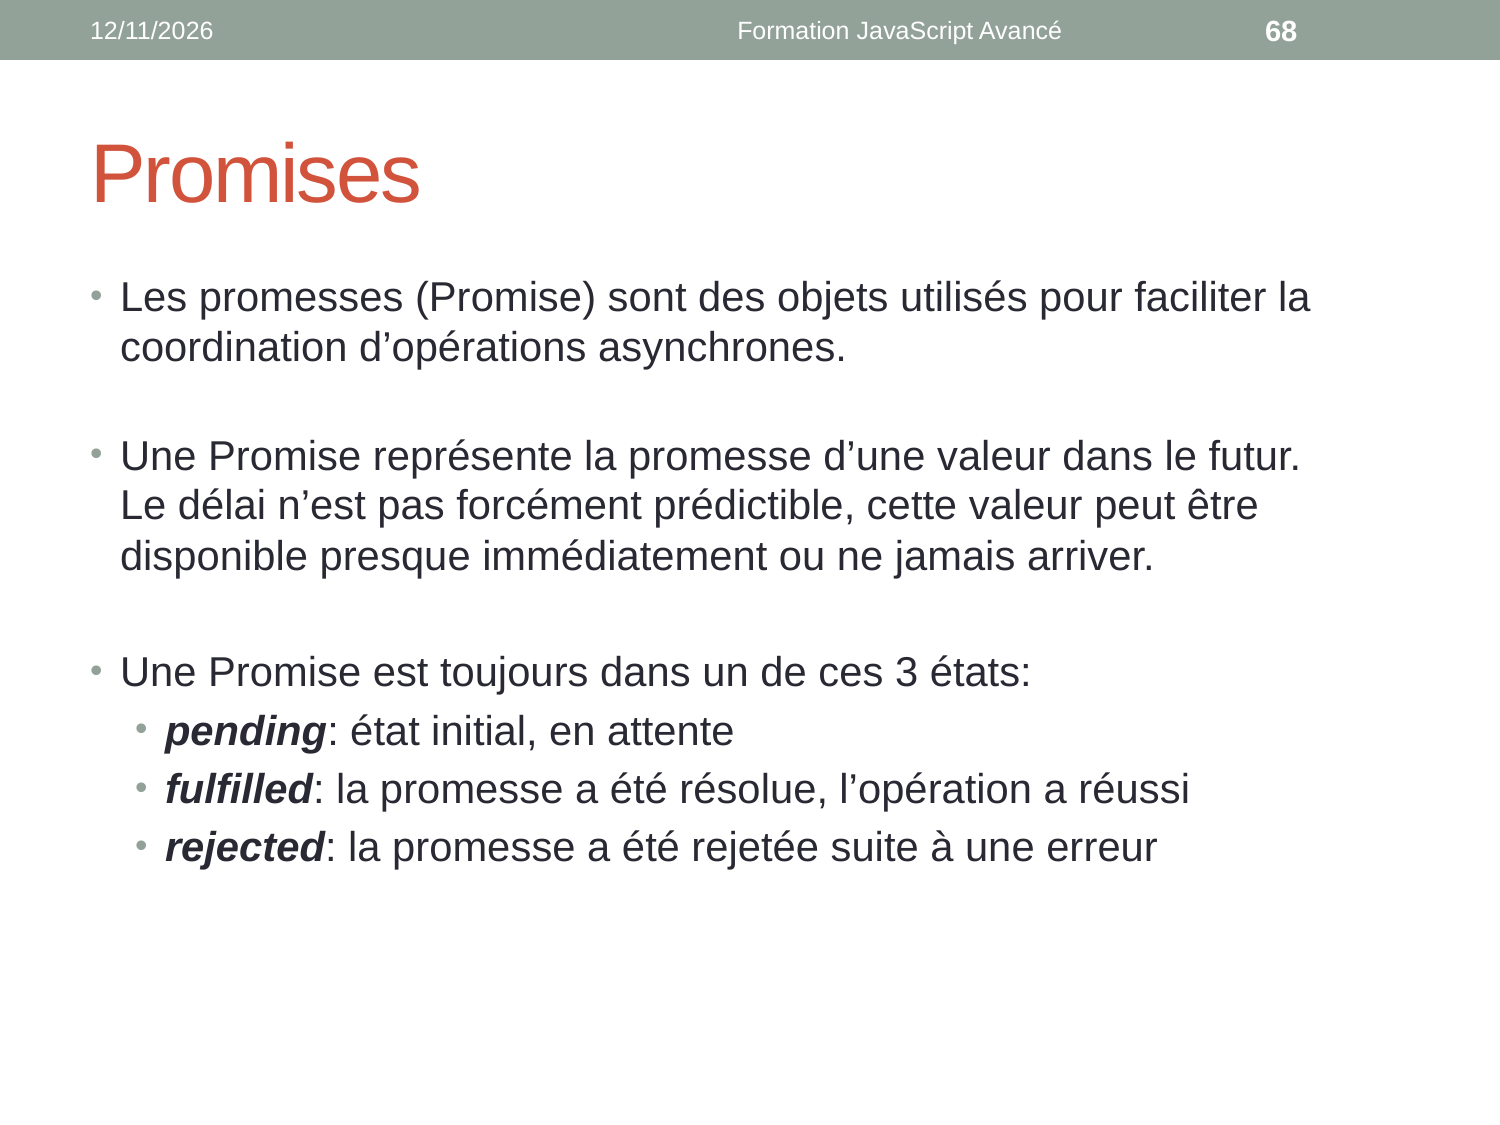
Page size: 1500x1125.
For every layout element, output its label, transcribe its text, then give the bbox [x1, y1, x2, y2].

title Promises [75, 87, 1425, 250]
footer Formation JavaScript Avancé [562, 3, 1238, 57]
list Les promesses (Promise) sont des objets utilisés pour faciliter la coordination d’opérations asynchrones. Une Promise représente la promesse d’une valeur dans le futur. Le délai n’est pas forcément prédictible, cette valeur peut être disponible presque immédiatement ou ne jamais arriver. Une Promise est toujours dans un de ces 3 états: pending: état initial, en attente fulfilled: la promesse a été résolue, l’opération a réussi rejected: la promesse a été rejetée suite à une erreur [75, 262, 1425, 1063]
slide_number 68 [1250, 3, 1425, 57]
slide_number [75, 3, 550, 57]
